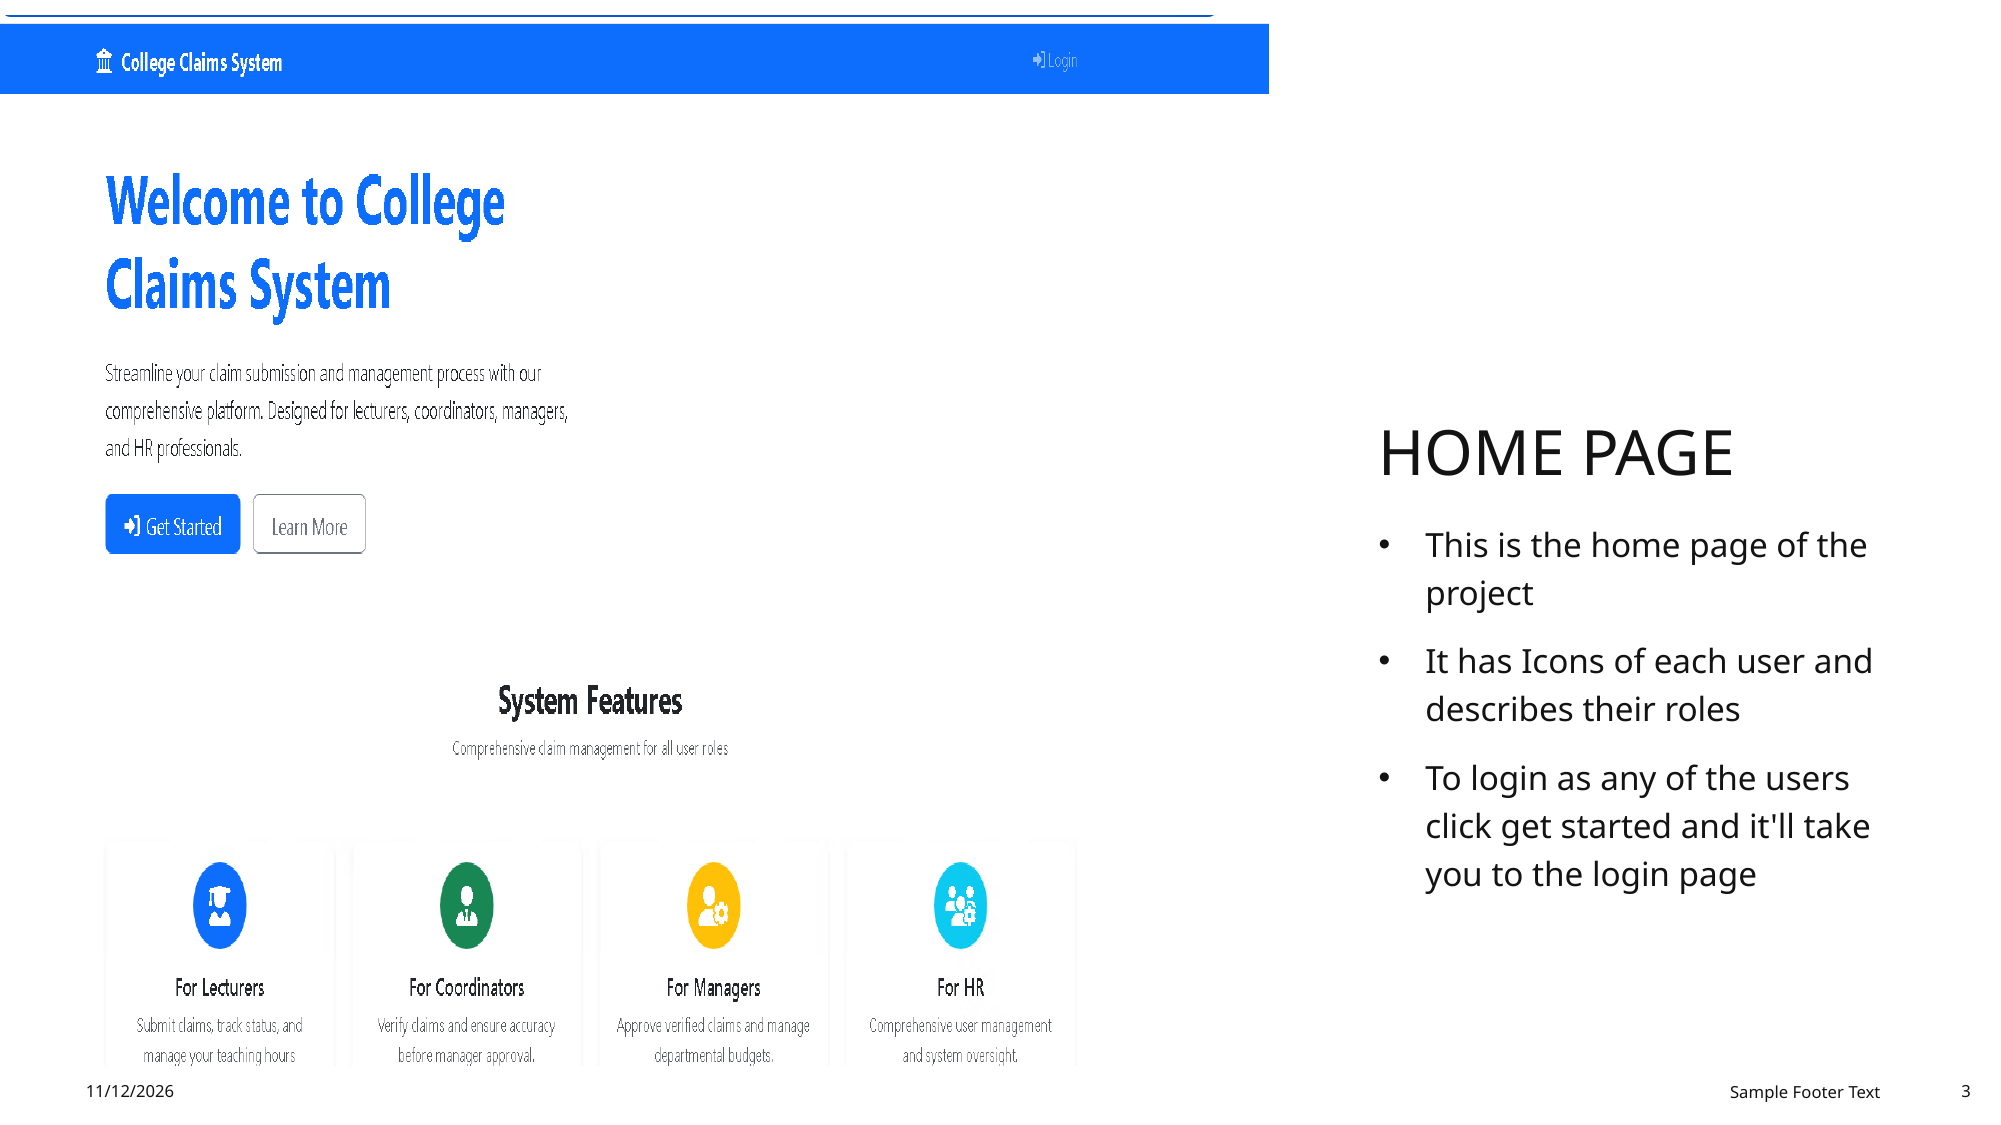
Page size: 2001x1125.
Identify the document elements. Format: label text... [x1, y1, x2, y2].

slide_number 3 [1910, 1064, 1986, 1120]
list This is the home page of the project It has Icons of each user and describes their roles To login as any of the users click get started and it'll take you to the login page [1363, 508, 1901, 993]
title Home Page [1363, 176, 1901, 497]
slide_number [70, 1066, 537, 1120]
picture [0, 15, 1269, 1066]
footer Sample Footer Text [1458, 1064, 1896, 1120]
